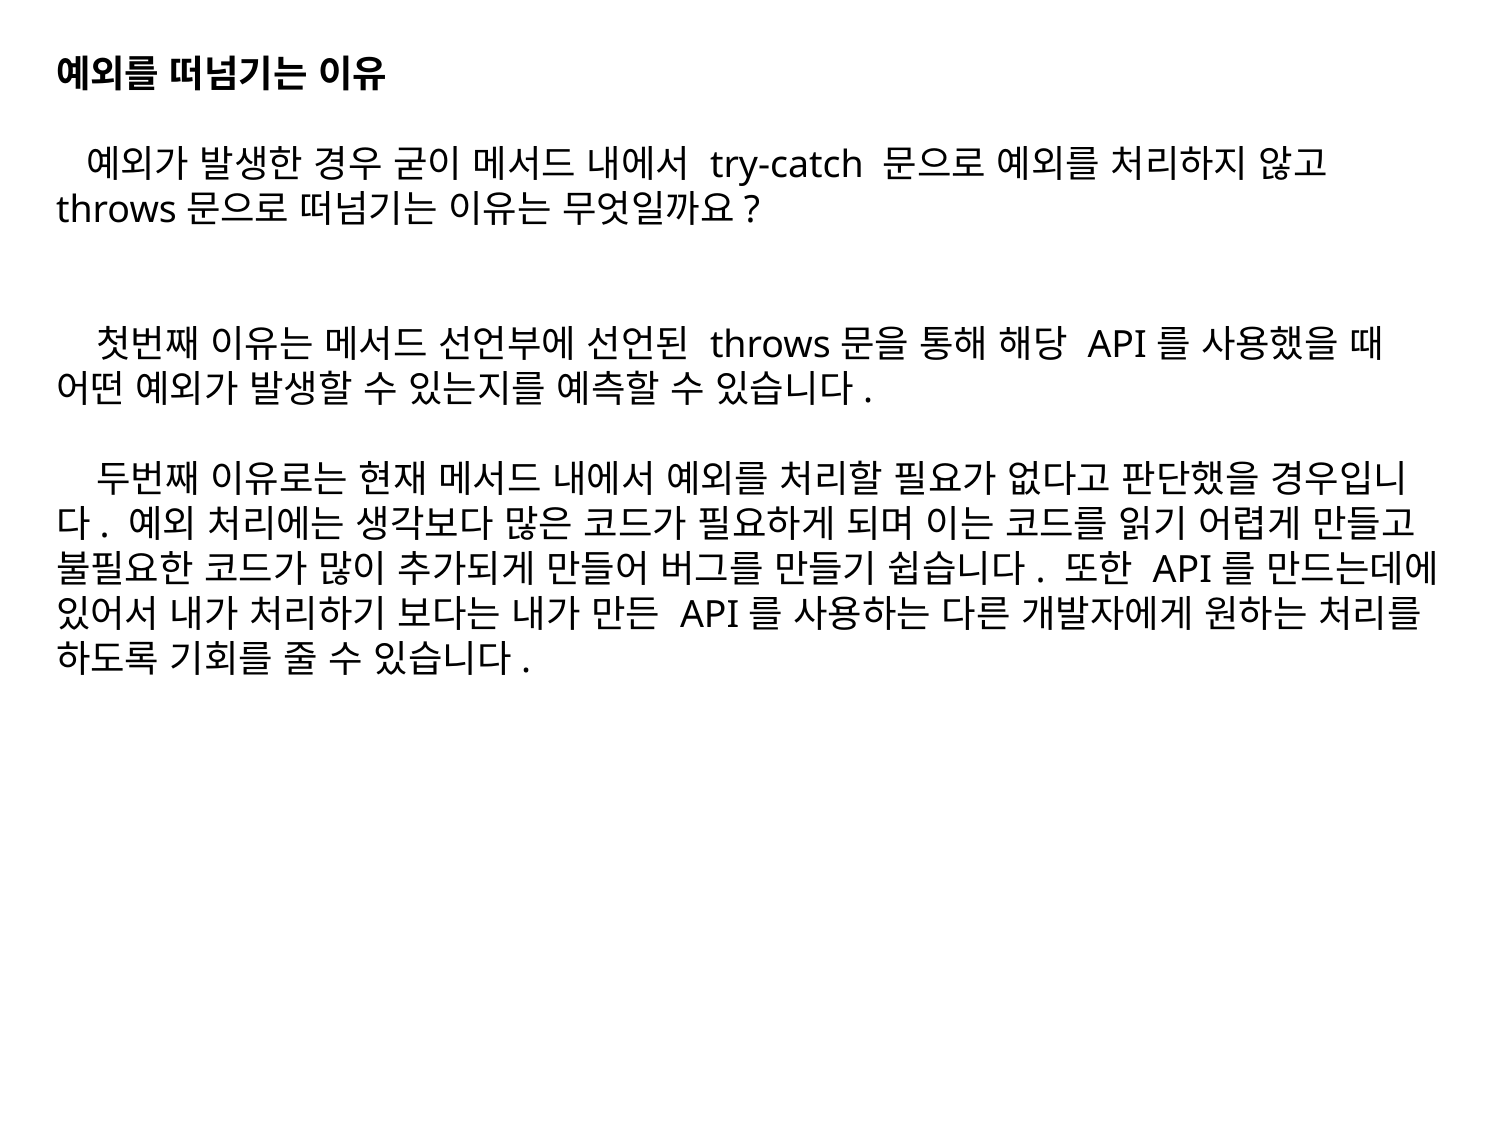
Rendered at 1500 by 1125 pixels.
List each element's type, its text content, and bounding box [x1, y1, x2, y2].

text_box 예외를 떠넘기는 이유 예외가 발생한 경우 굳이 메서드 내에서 try-catch 문으로 예외를 처리하지 않고 throws문으로 떠넘기는 이유는 무엇일까요? 첫번째 이유는 메서드 선언부에 선언된 throws문을 통해 해당 API를 사용했을 때 어떤 예외가 발생할 수 있는지를 예측할 수 있습니다. 두번째 이유로는 현재 메서드 내에서 예외를 처리할 필요가 없다고 판단했을 경우입니다. 예외 처리에는 생각보다 많은 코드가 필요하게 되며 이는 코드를 읽기 어렵게 만들고 불필요한 코드가 많이 추가되게 만들어 버그를 만들기 쉽습니다. 또한 API를 만드는데에 있어서 내가 처리하기 보다는 내가 만든 API를 사용하는 다른 개발자에게 원하는 처리를 하도록 기회를 줄 수 있습니다. [41, 42, 1459, 733]
